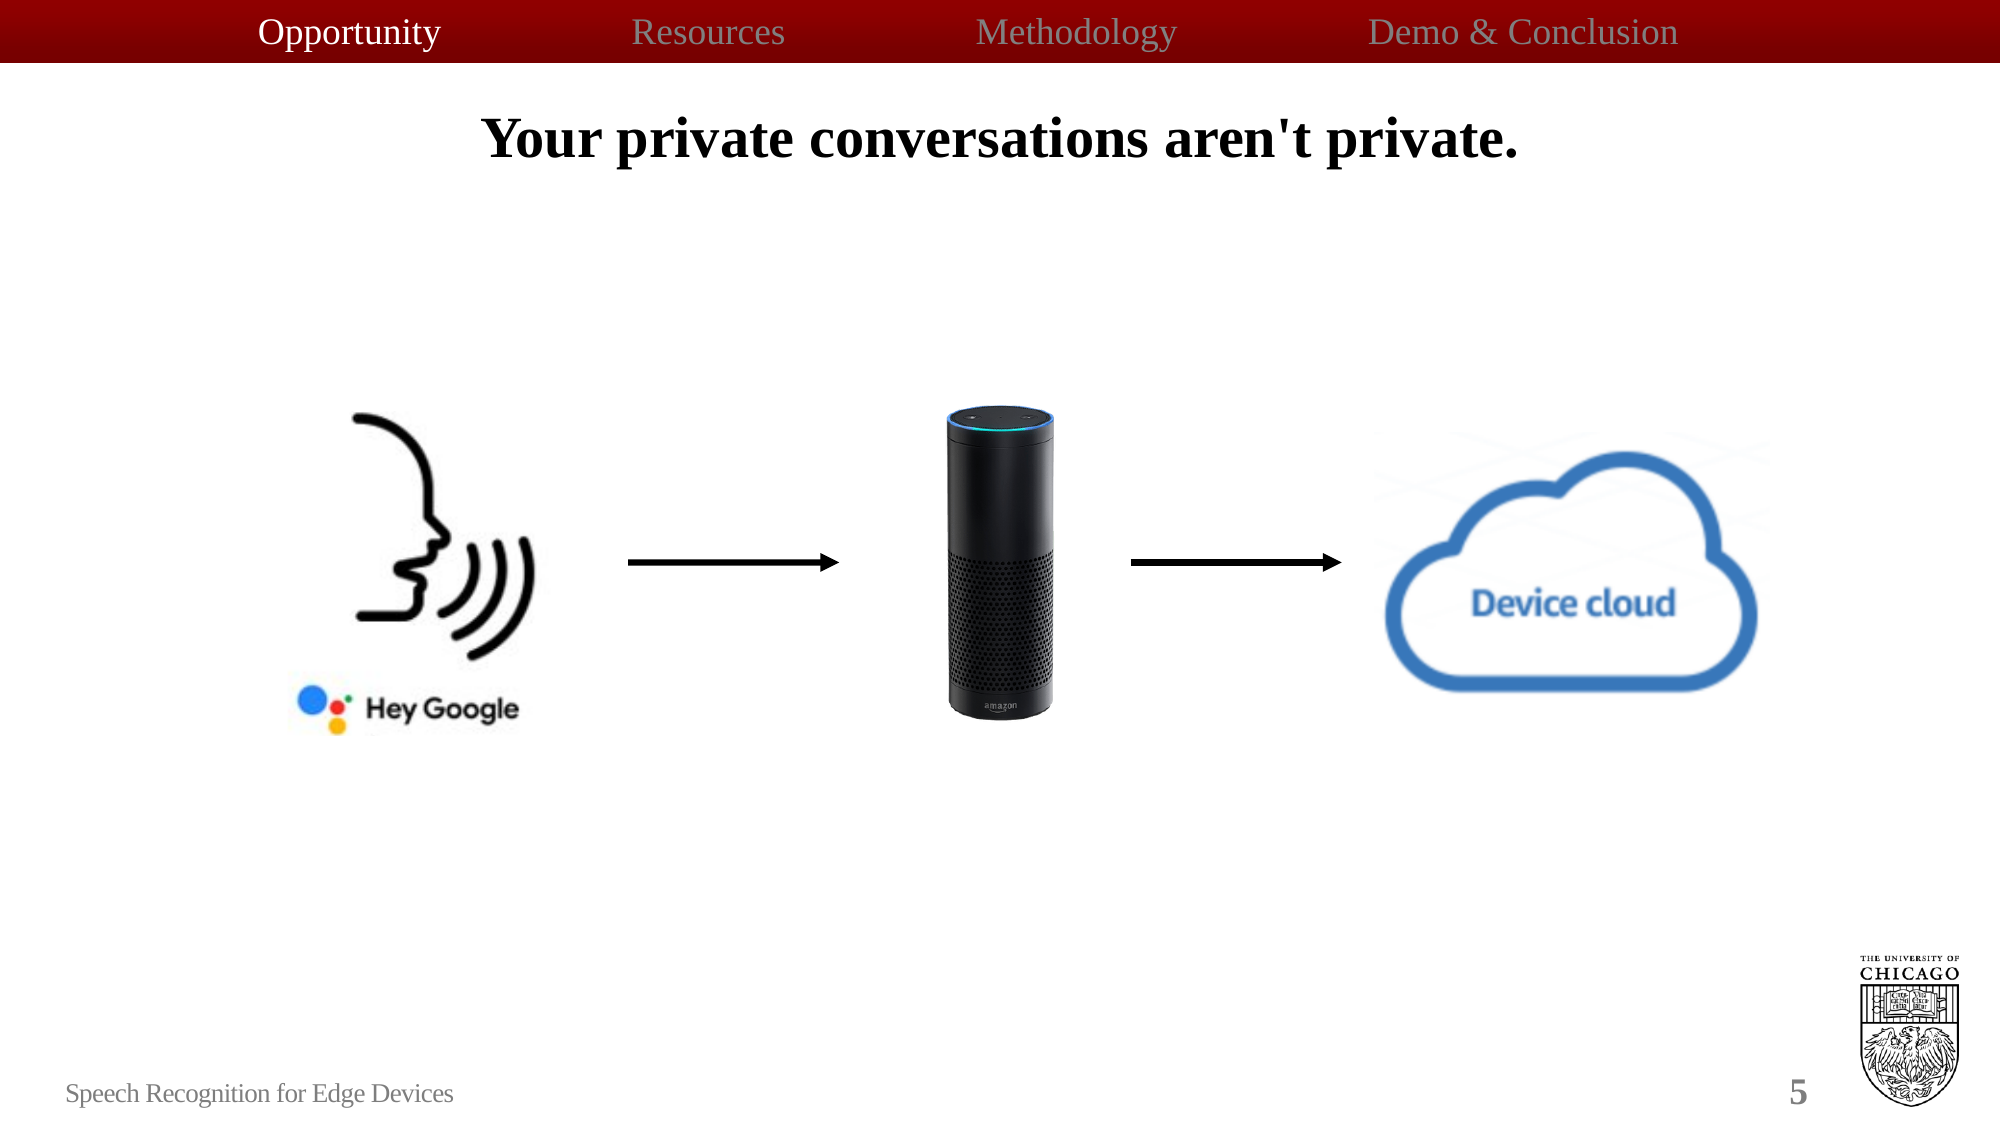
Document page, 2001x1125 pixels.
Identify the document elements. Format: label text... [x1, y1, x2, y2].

text_box 5 [1783, 1069, 1831, 1112]
picture [0, 0, 2000, 63]
text_box Your private conversations aren't private. [58, 96, 1942, 169]
picture [1374, 431, 1770, 715]
picture [274, 410, 686, 736]
footer Speech Recognition for Edge Devices [62, 1077, 563, 1125]
picture [838, 401, 1161, 724]
text_box Opportunity Resources Methodology Demo & Conclusion​ [242, 0, 1806, 60]
picture [1853, 949, 1966, 1113]
